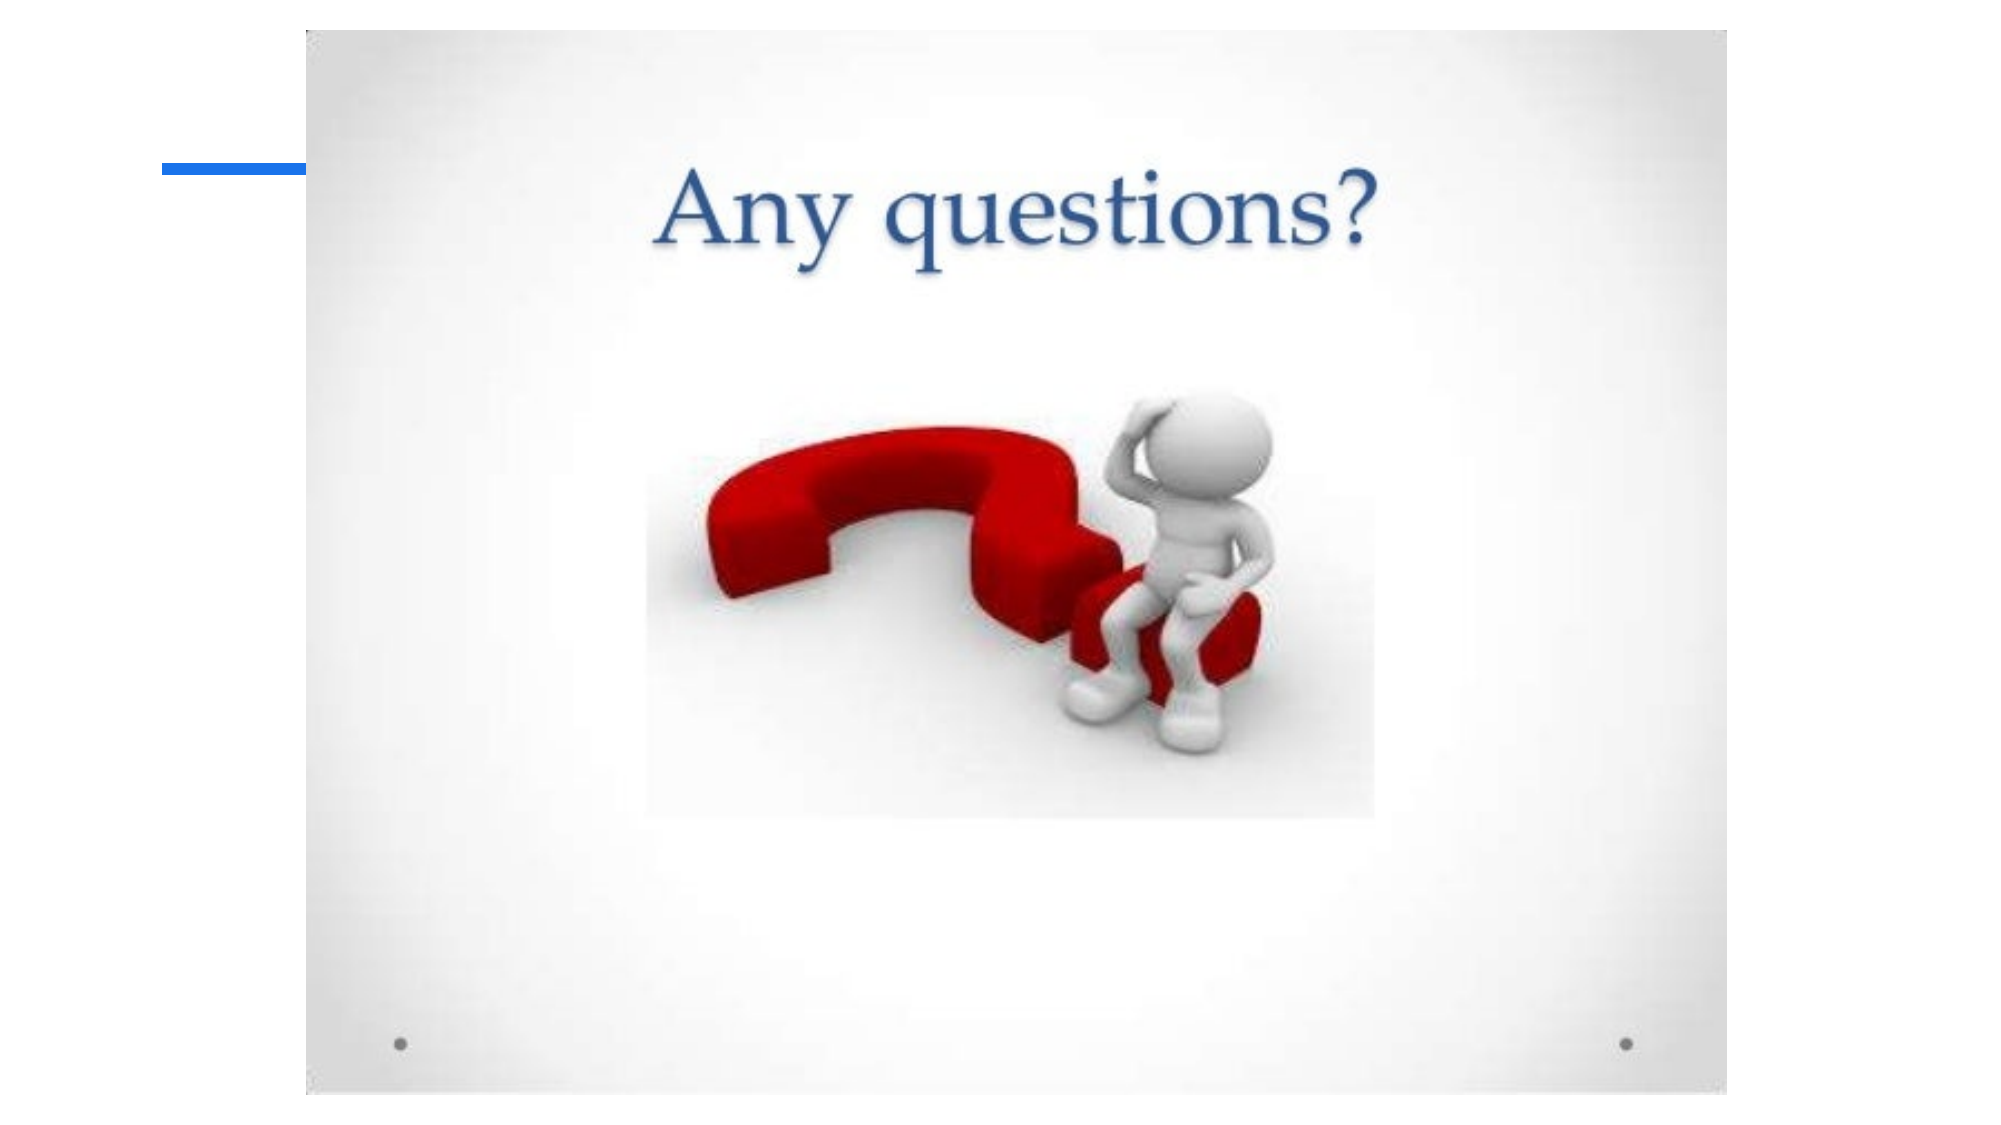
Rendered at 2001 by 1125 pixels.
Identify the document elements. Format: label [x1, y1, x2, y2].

list [306, 30, 1727, 1095]
